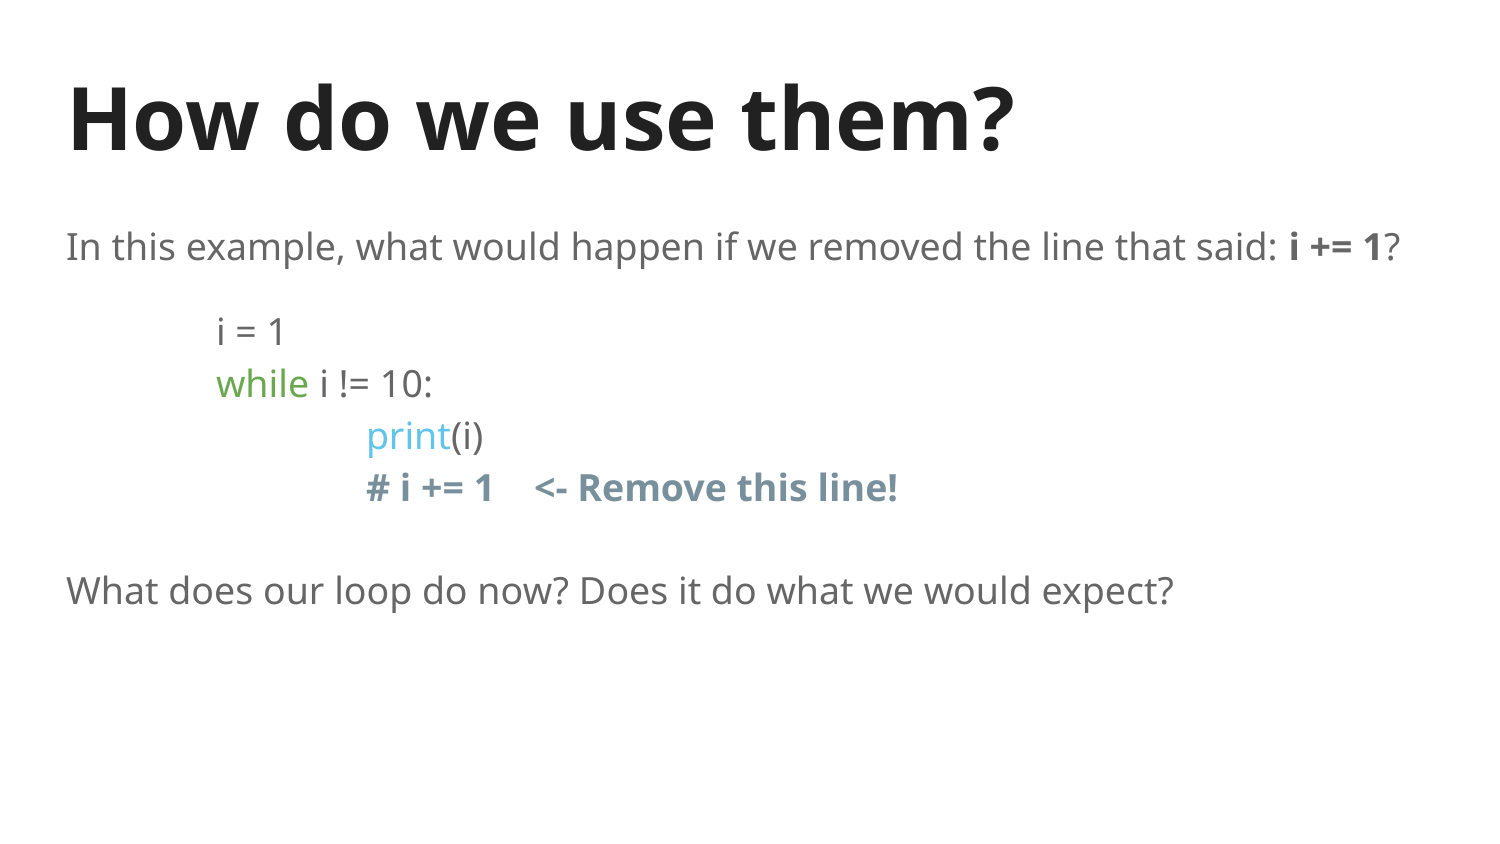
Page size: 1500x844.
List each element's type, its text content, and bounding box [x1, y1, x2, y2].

list In this example, what would happen if we removed the line that said: i += 1? i = 1 while i != 10: print(i) # i += 1 <- Remove this line! What does our loop do now? Does it do what we would expect? [51, 201, 1449, 718]
title How do we use them? [51, 48, 1449, 180]
